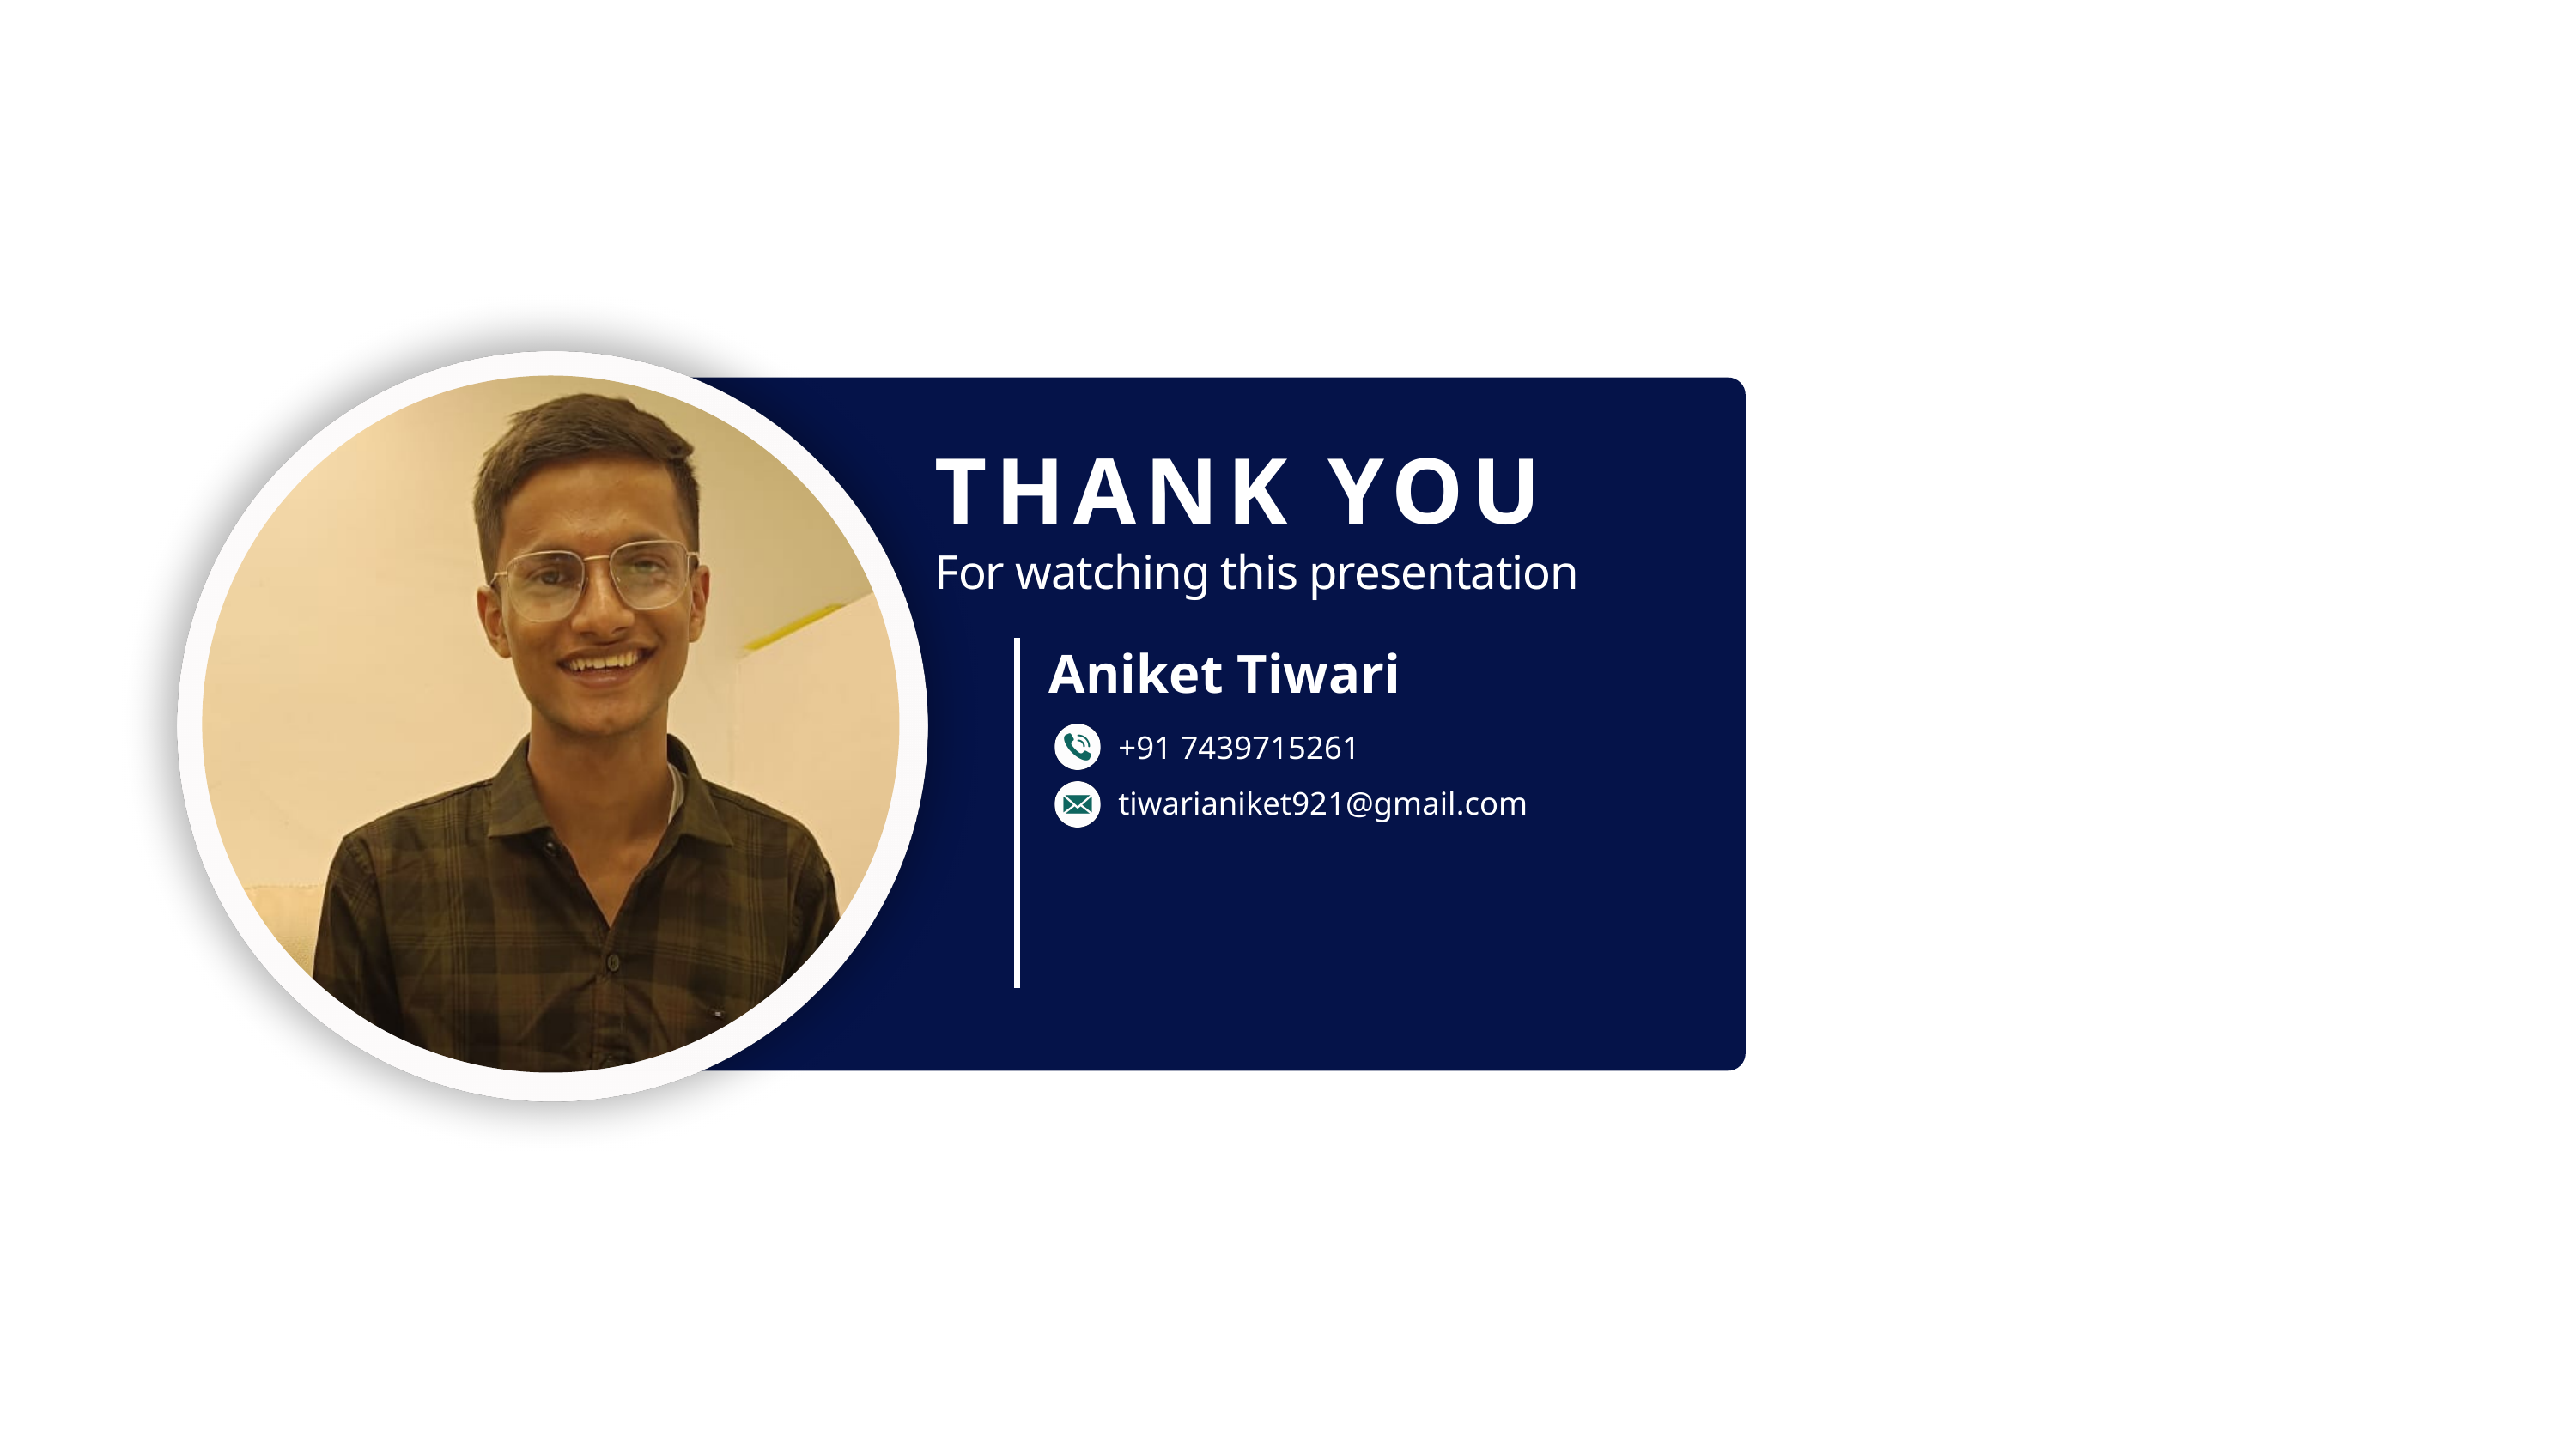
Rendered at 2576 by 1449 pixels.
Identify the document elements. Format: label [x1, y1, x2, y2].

text_box [1013, 638, 1020, 988]
text_box [202, 375, 900, 1073]
text_box [122, 295, 980, 1153]
text_box [902, 377, 1747, 1071]
